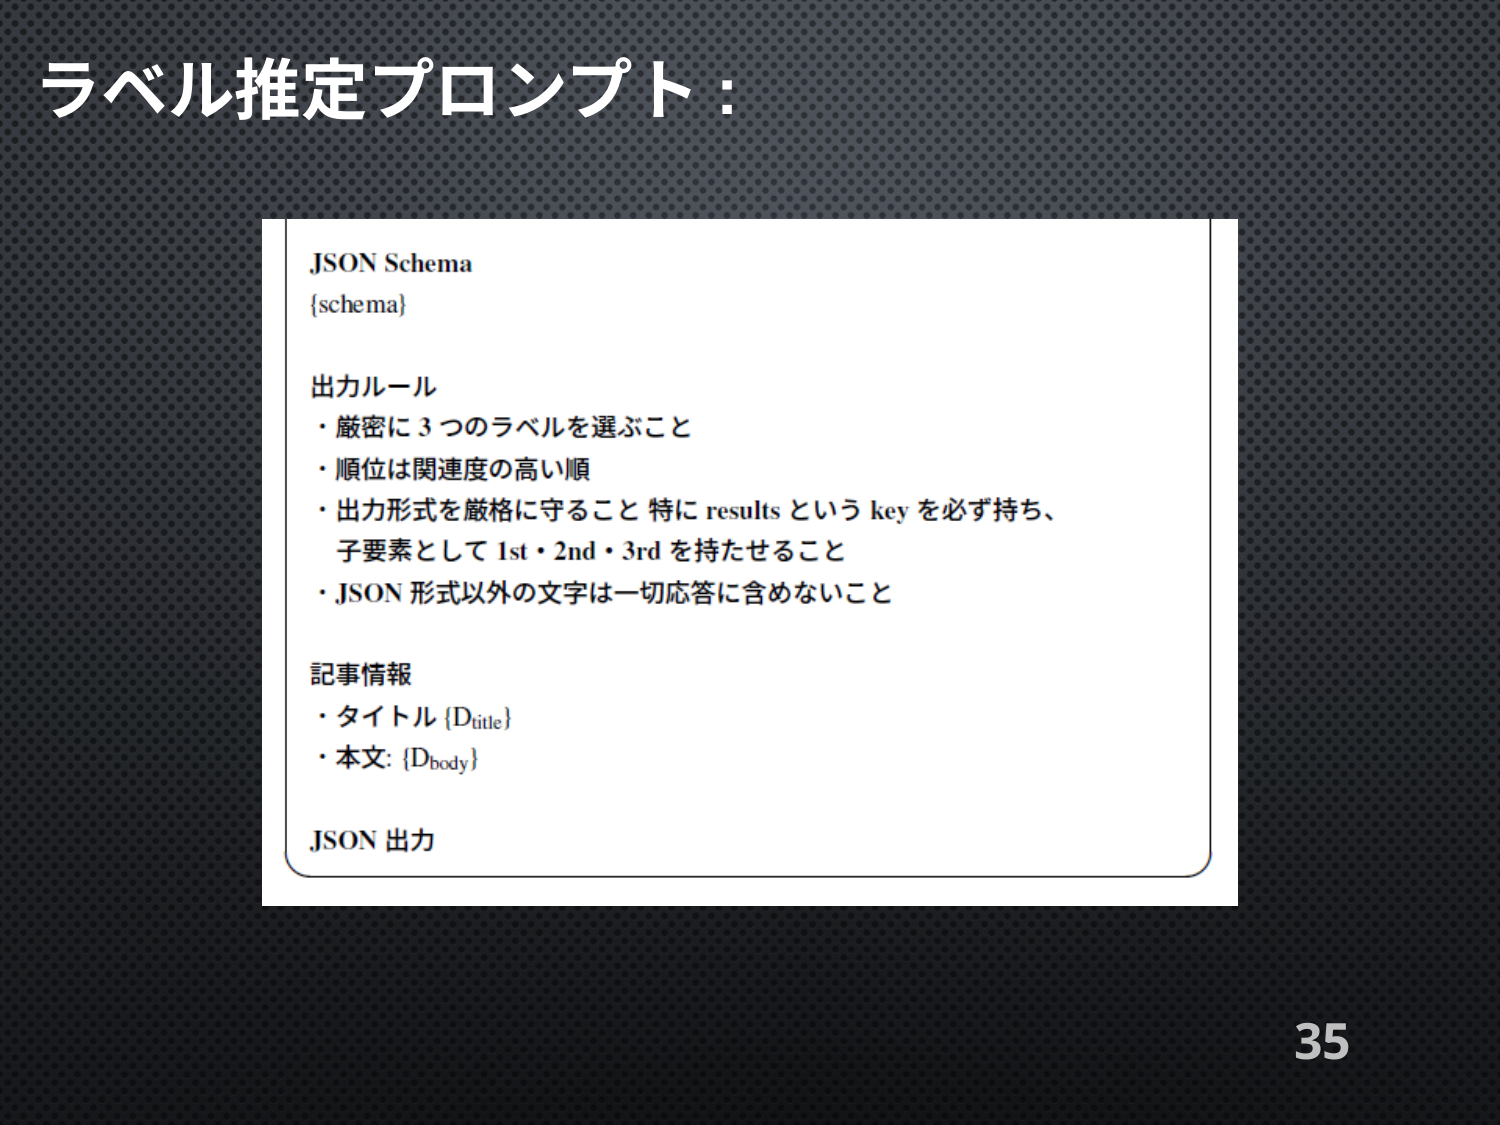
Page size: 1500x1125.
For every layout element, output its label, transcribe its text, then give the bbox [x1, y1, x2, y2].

picture [262, 219, 1238, 906]
text_box ラベル推定プロンプト: [19, 32, 1395, 153]
slide_number 35 [1171, 1013, 1367, 1074]
